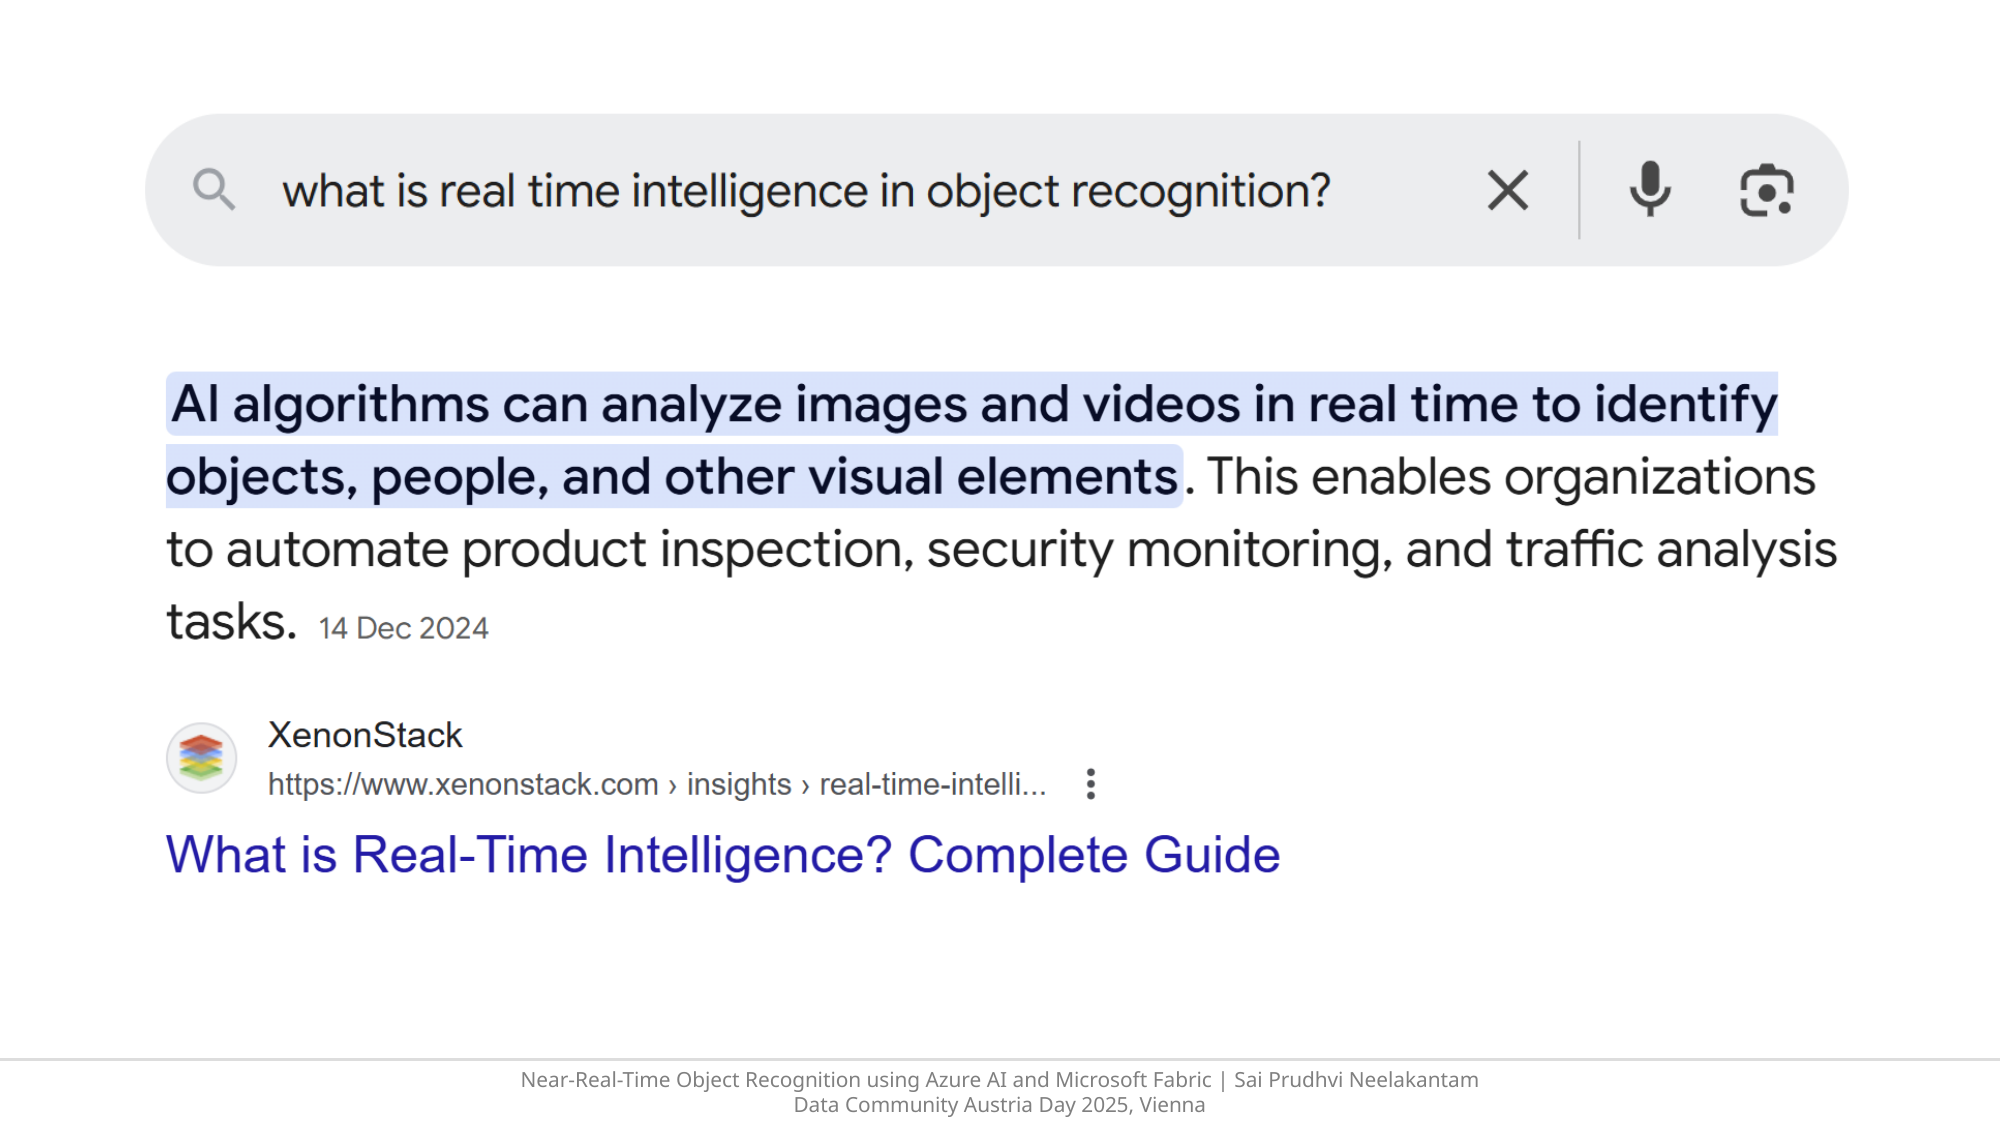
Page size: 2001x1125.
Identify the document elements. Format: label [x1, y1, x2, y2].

picture [136, 88, 1863, 285]
text_box [0, 1059, 2000, 1125]
list [136, 353, 1863, 892]
